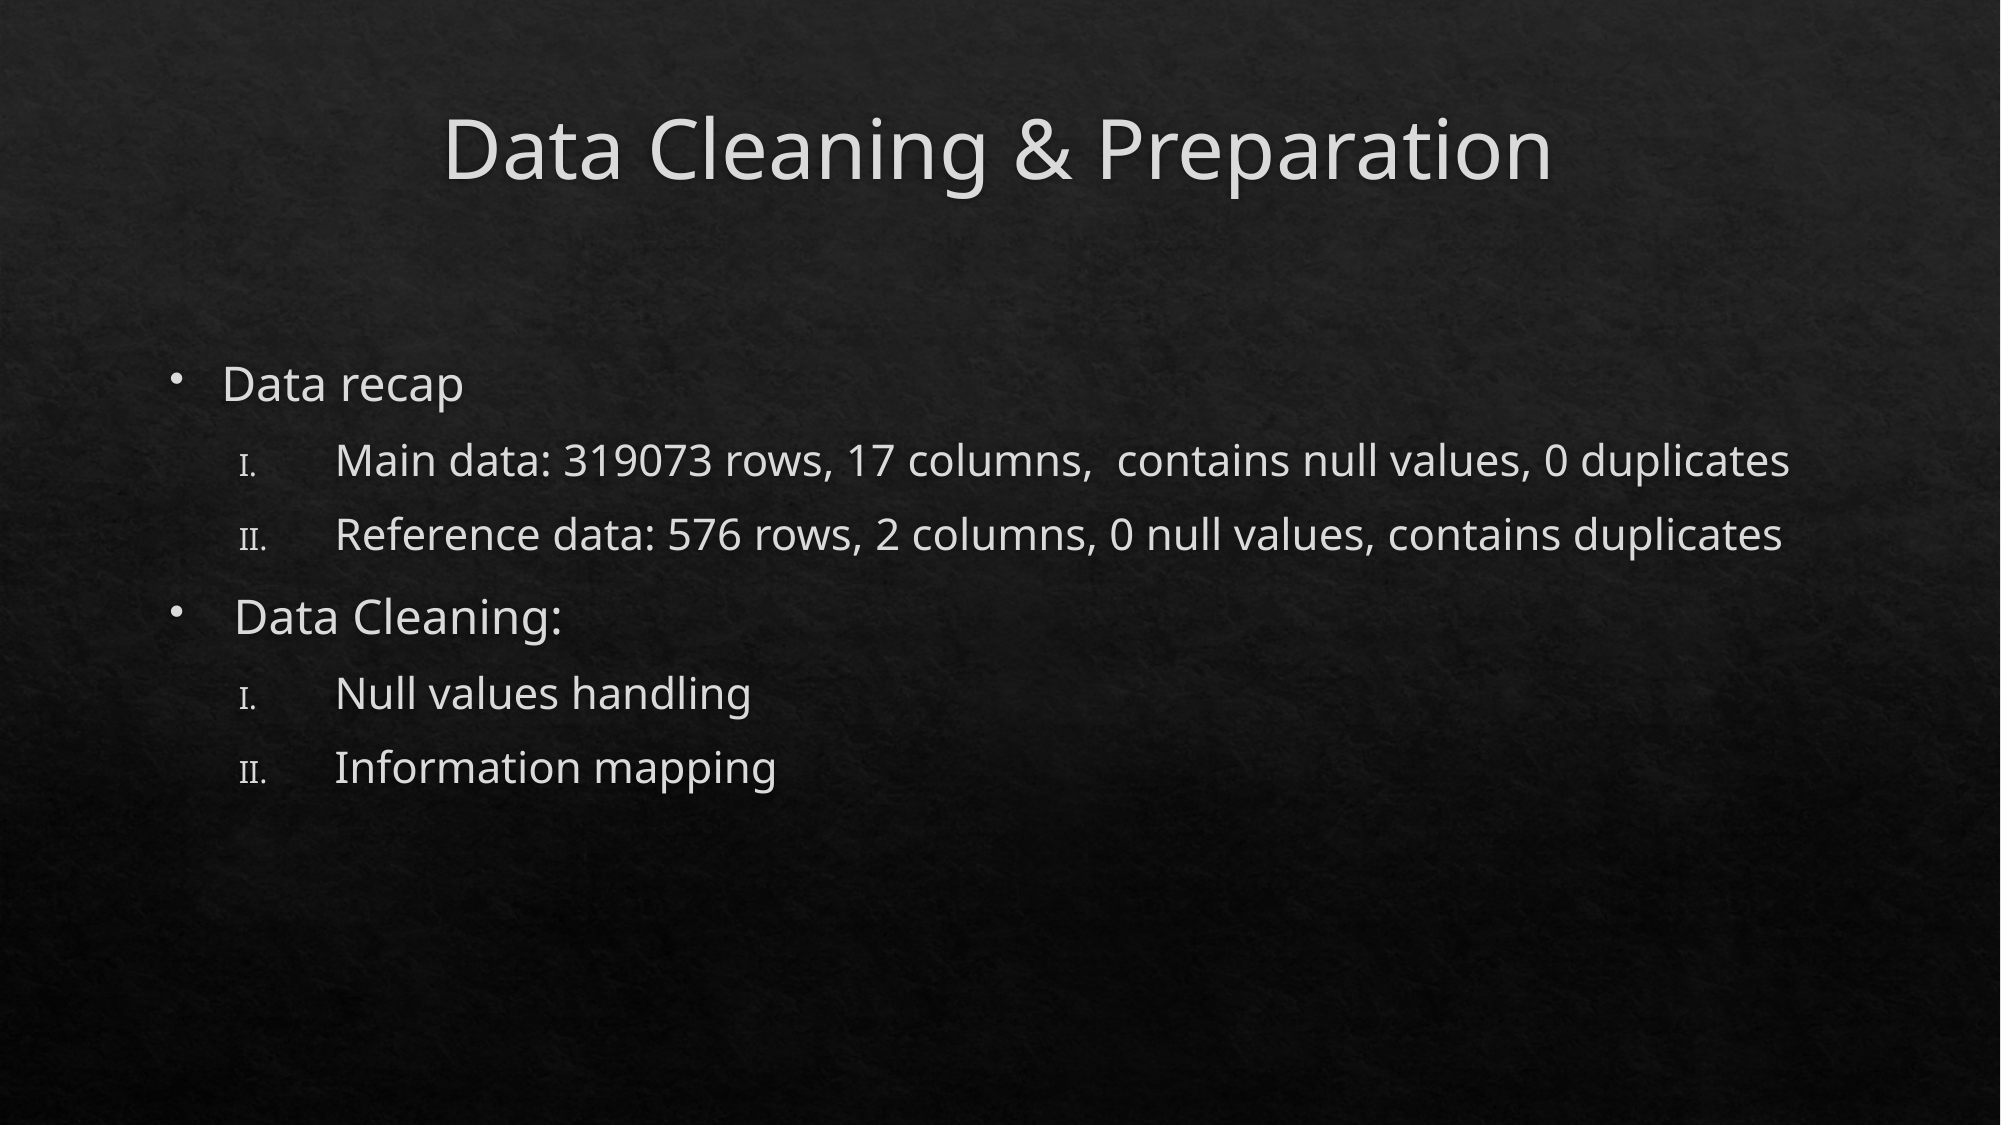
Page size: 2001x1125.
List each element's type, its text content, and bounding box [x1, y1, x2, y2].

list Data recap Main data: 319073 rows, 17 columns, contains null values, 0 duplicates Reference data: 576 rows, 2 columns, 0 null values, contains duplicates Data Cleaning: Null values handling Information mapping [149, 340, 1849, 950]
title Data Cleaning & Preparation [149, 99, 1849, 307]
